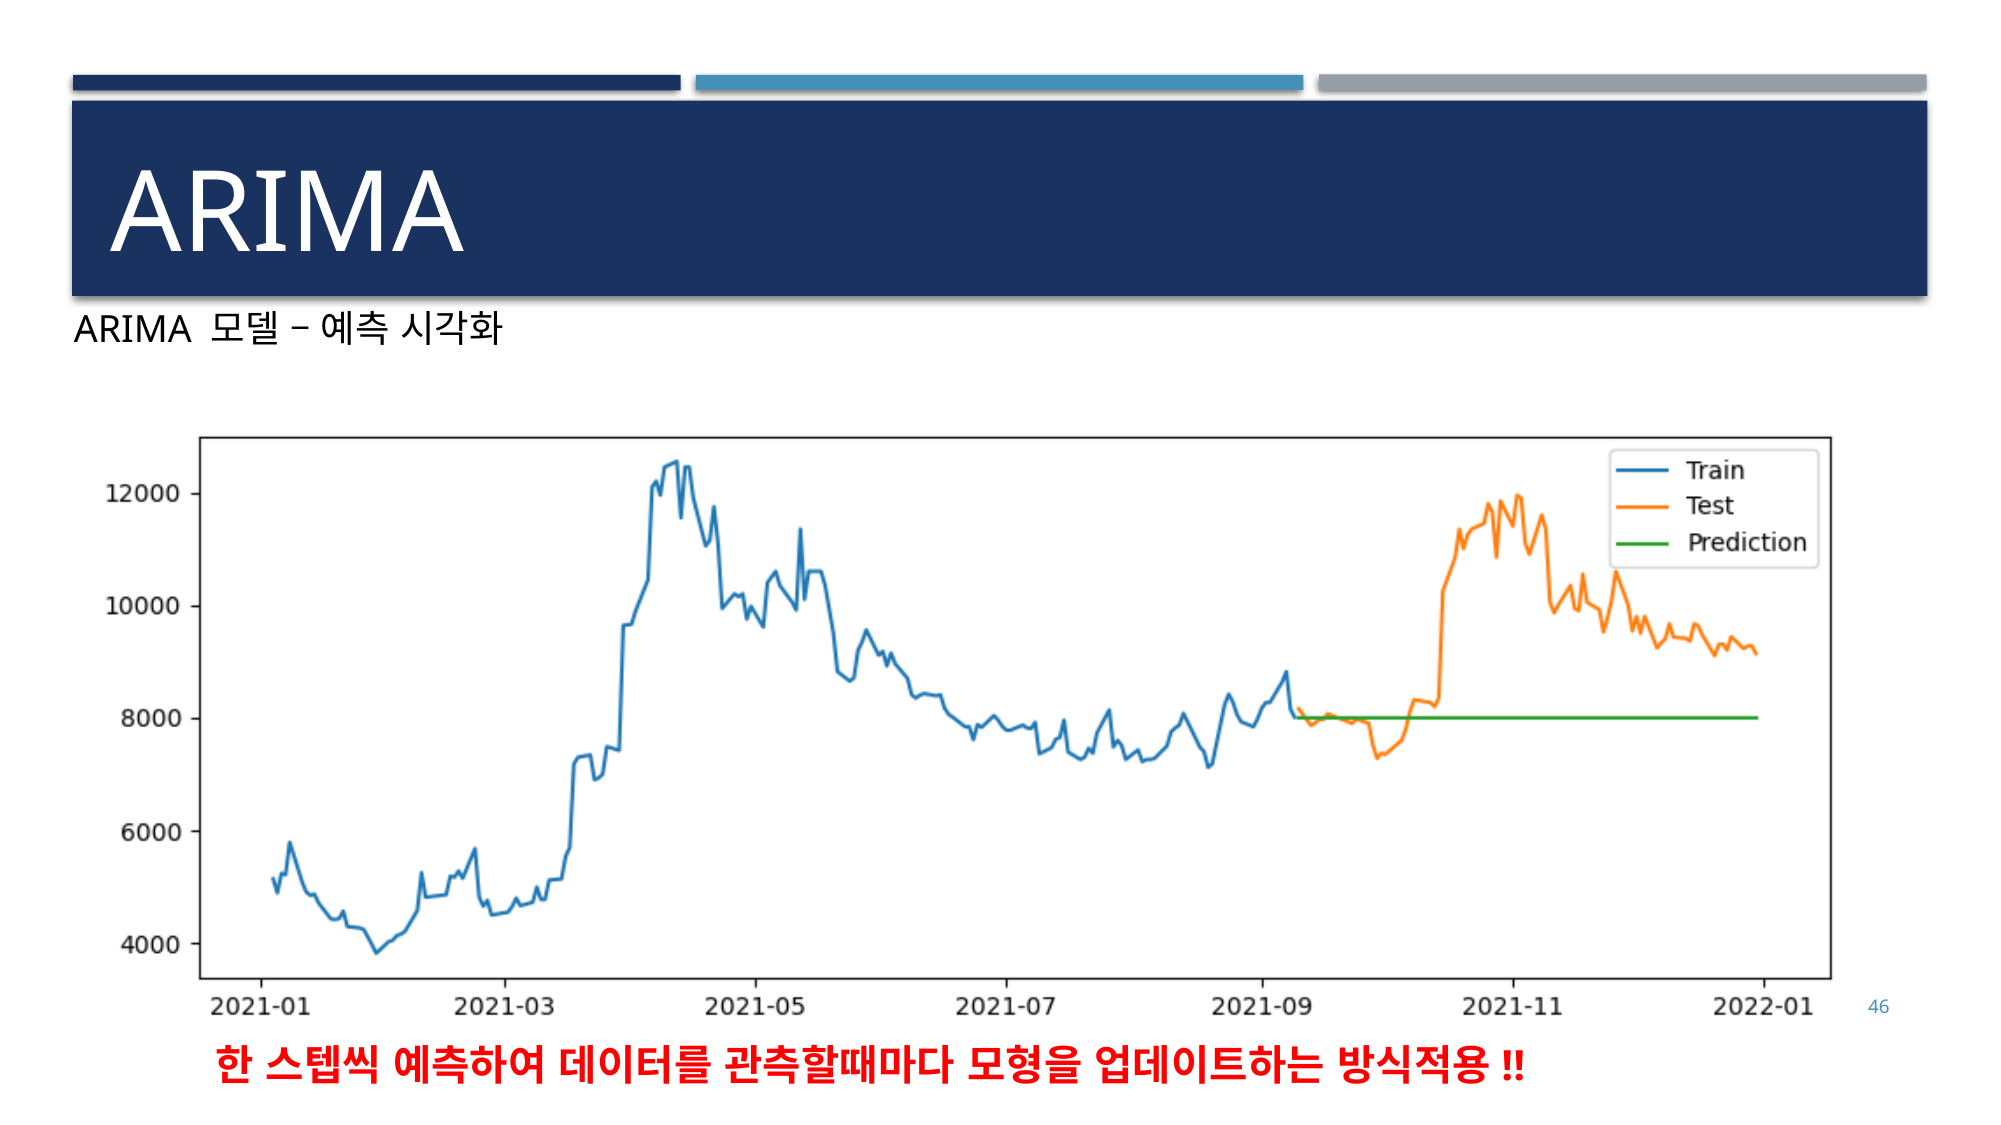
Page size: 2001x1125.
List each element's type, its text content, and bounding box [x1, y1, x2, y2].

picture [81, 381, 1870, 1038]
slide_number 46 [1877, 977, 1905, 1037]
title ARIMA [95, 115, 1905, 282]
text_box ARIMA 모델 – 예측 시각화 [59, 297, 976, 358]
text_box 한 스텝씩 예측하여 데이터를 관측할때마다 모형을 업데이트하는 방식적용!! [200, 1031, 2000, 1096]
